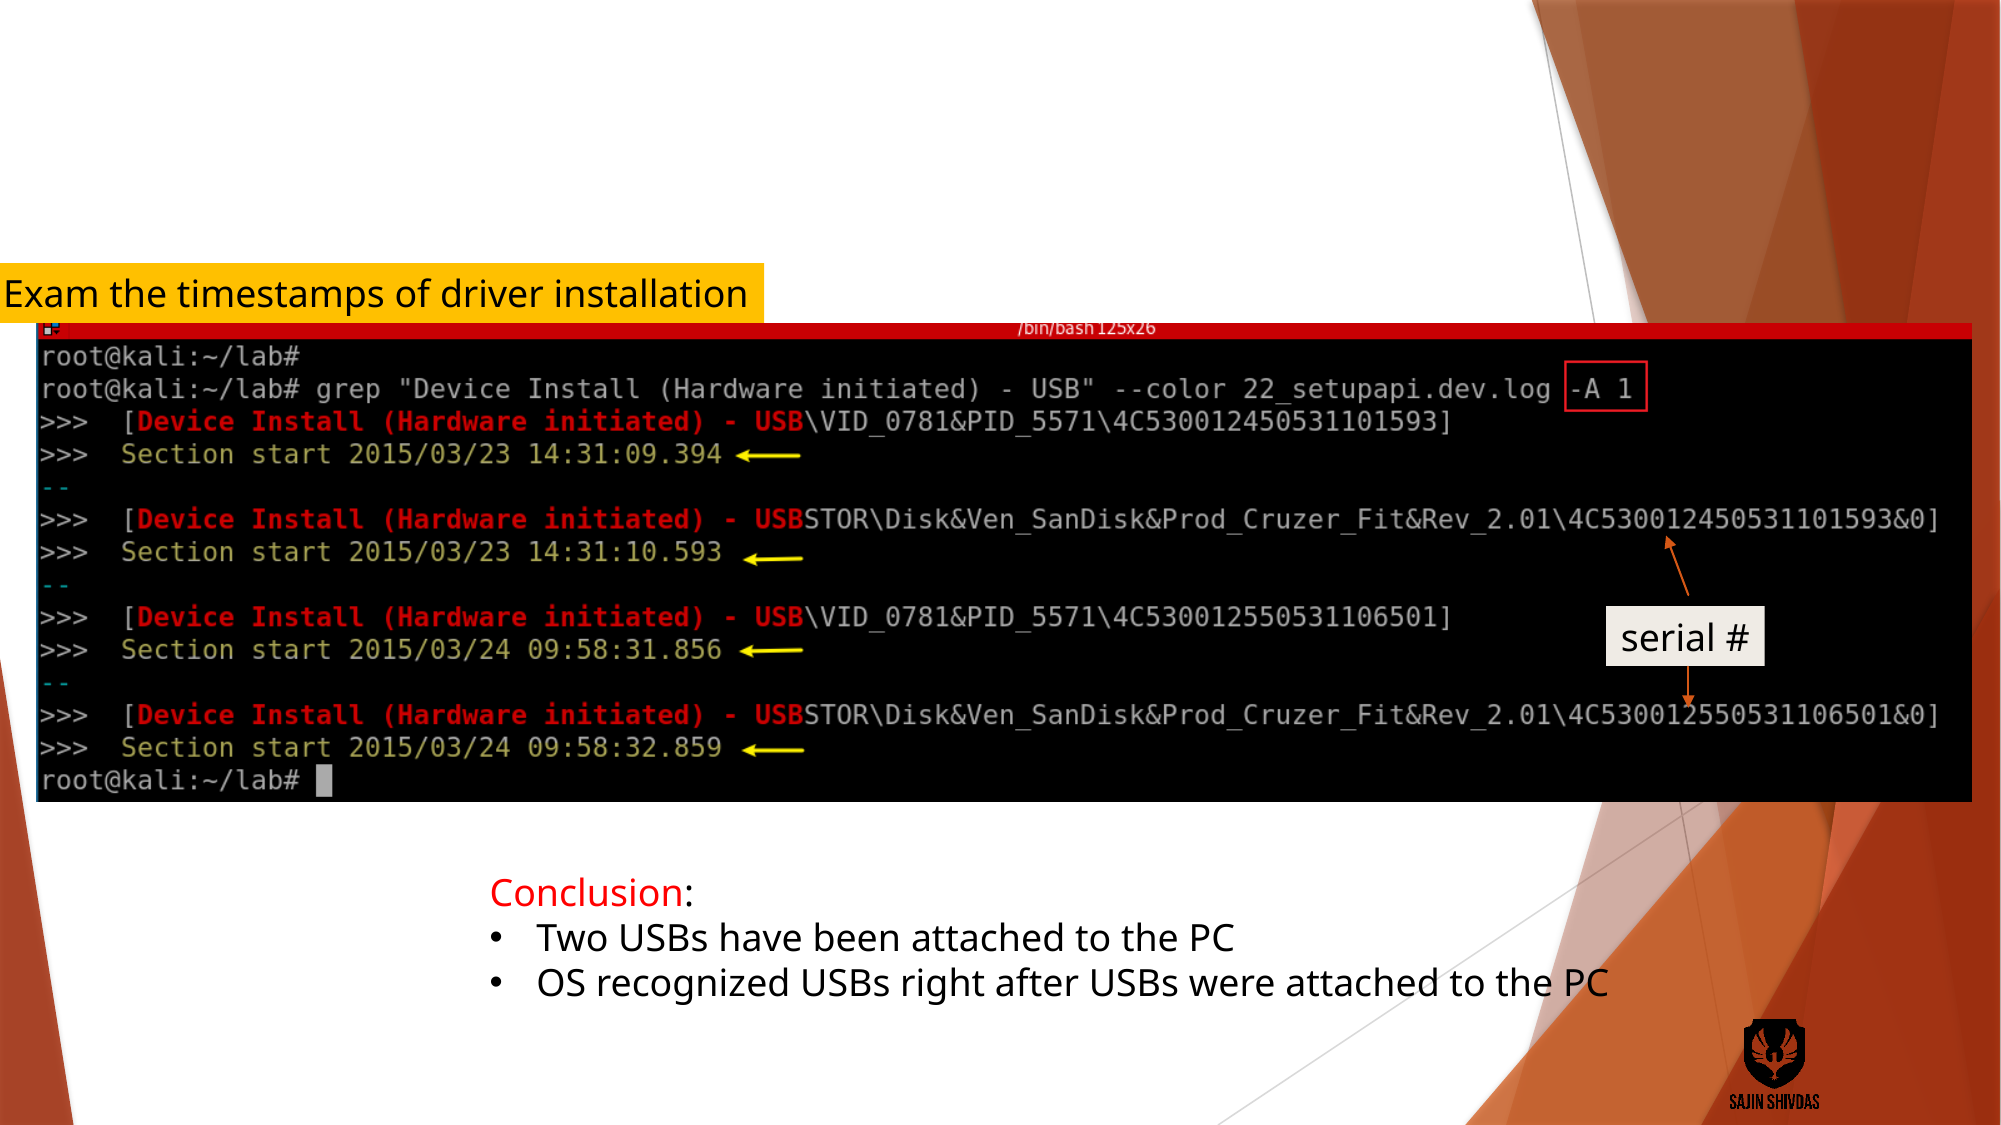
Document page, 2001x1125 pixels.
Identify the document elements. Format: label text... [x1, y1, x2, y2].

picture [1719, 1009, 1832, 1121]
text_box Conclusion: Two USBs have been attached to the PC OS recognized USBs right after USBs were attached to the PC [474, 861, 1626, 1012]
text_box Exam the timestamps of driver installation [0, 263, 765, 323]
picture [36, 323, 1973, 802]
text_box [1665, 534, 1689, 596]
